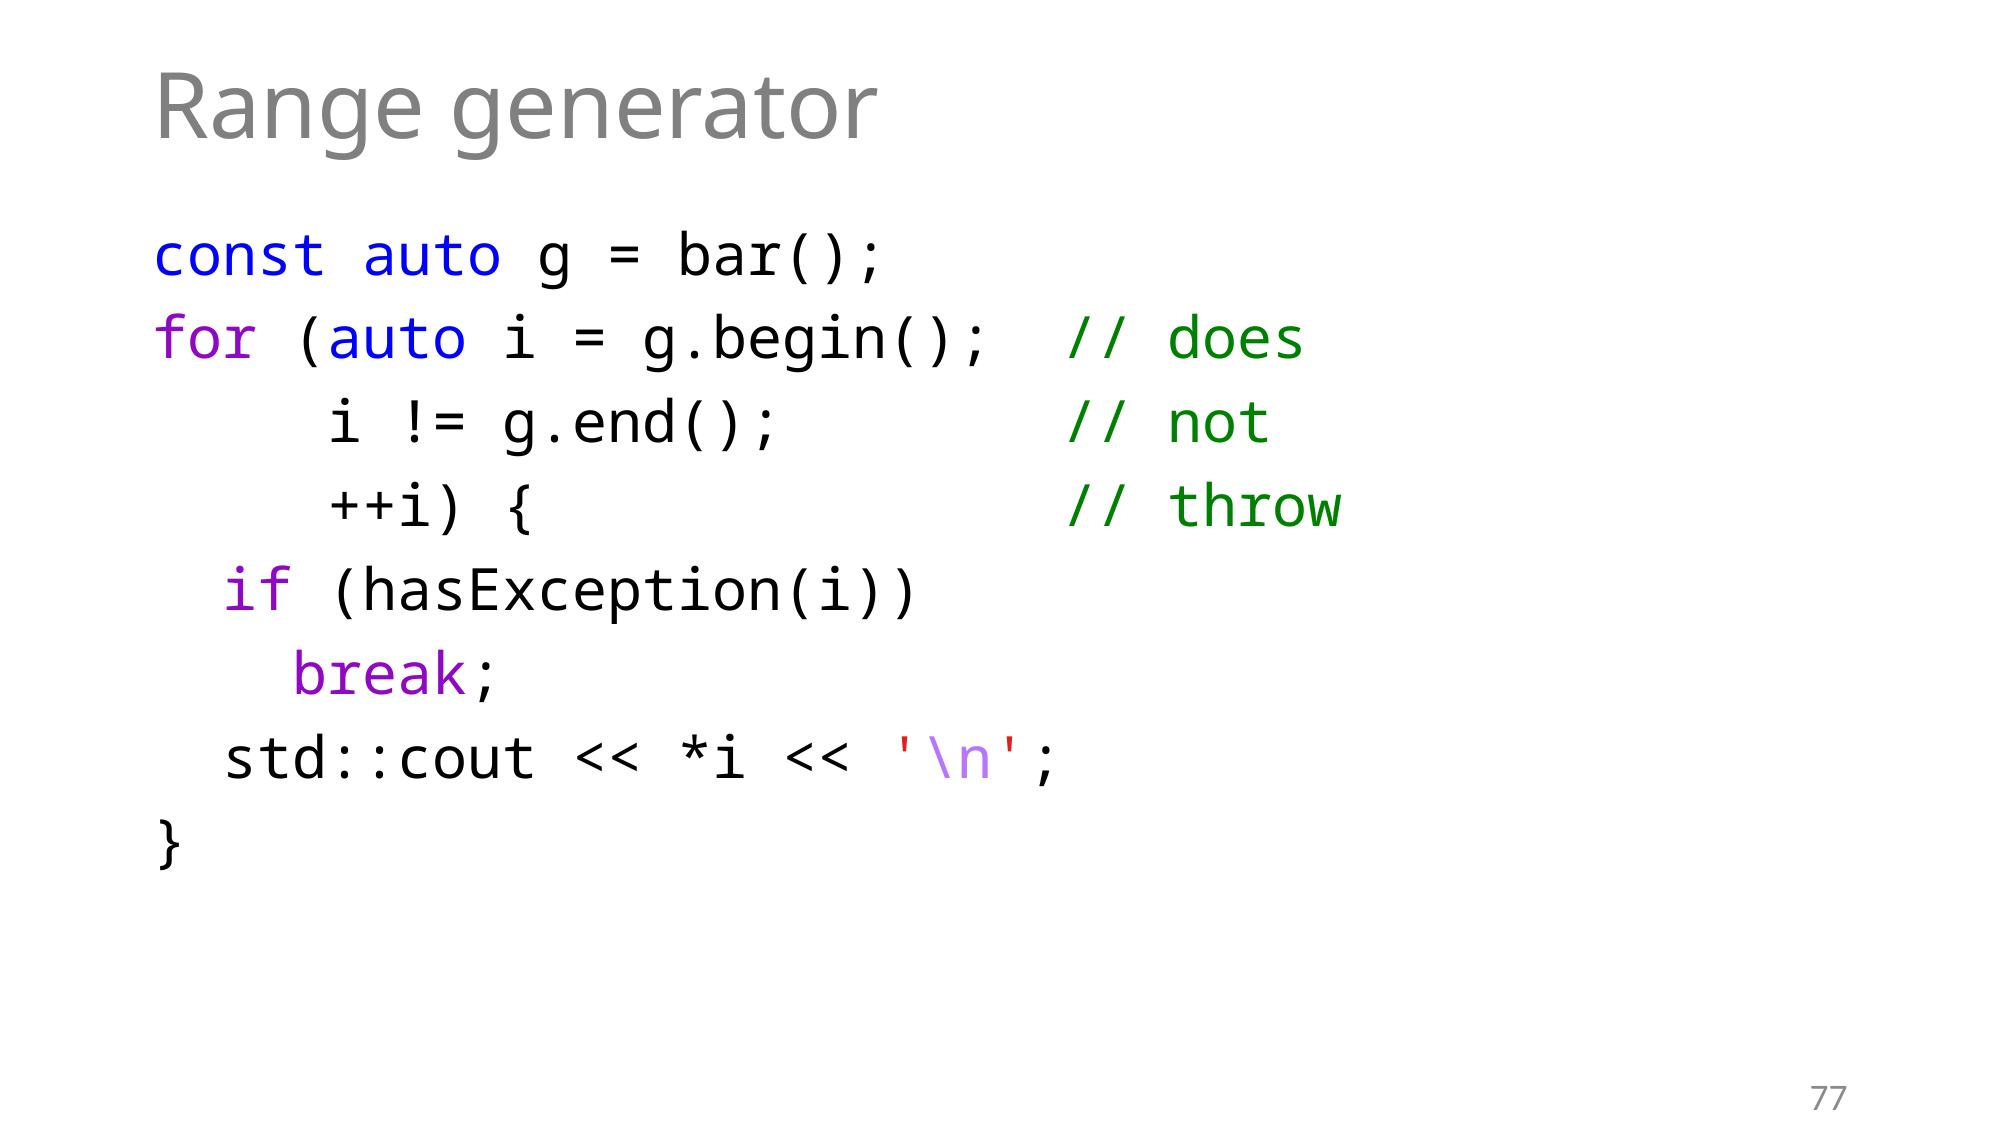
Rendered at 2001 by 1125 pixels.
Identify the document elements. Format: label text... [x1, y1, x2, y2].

list const auto g = bar(); for (auto i = g.begin(); // does i != g.end(); // not ++i) { // throw if (hasException(i)) break; std::cout << *i << '\n'; } [137, 217, 1863, 1066]
slide_number 77 [1412, 1065, 1863, 1125]
title Range generator [137, 0, 1863, 217]
